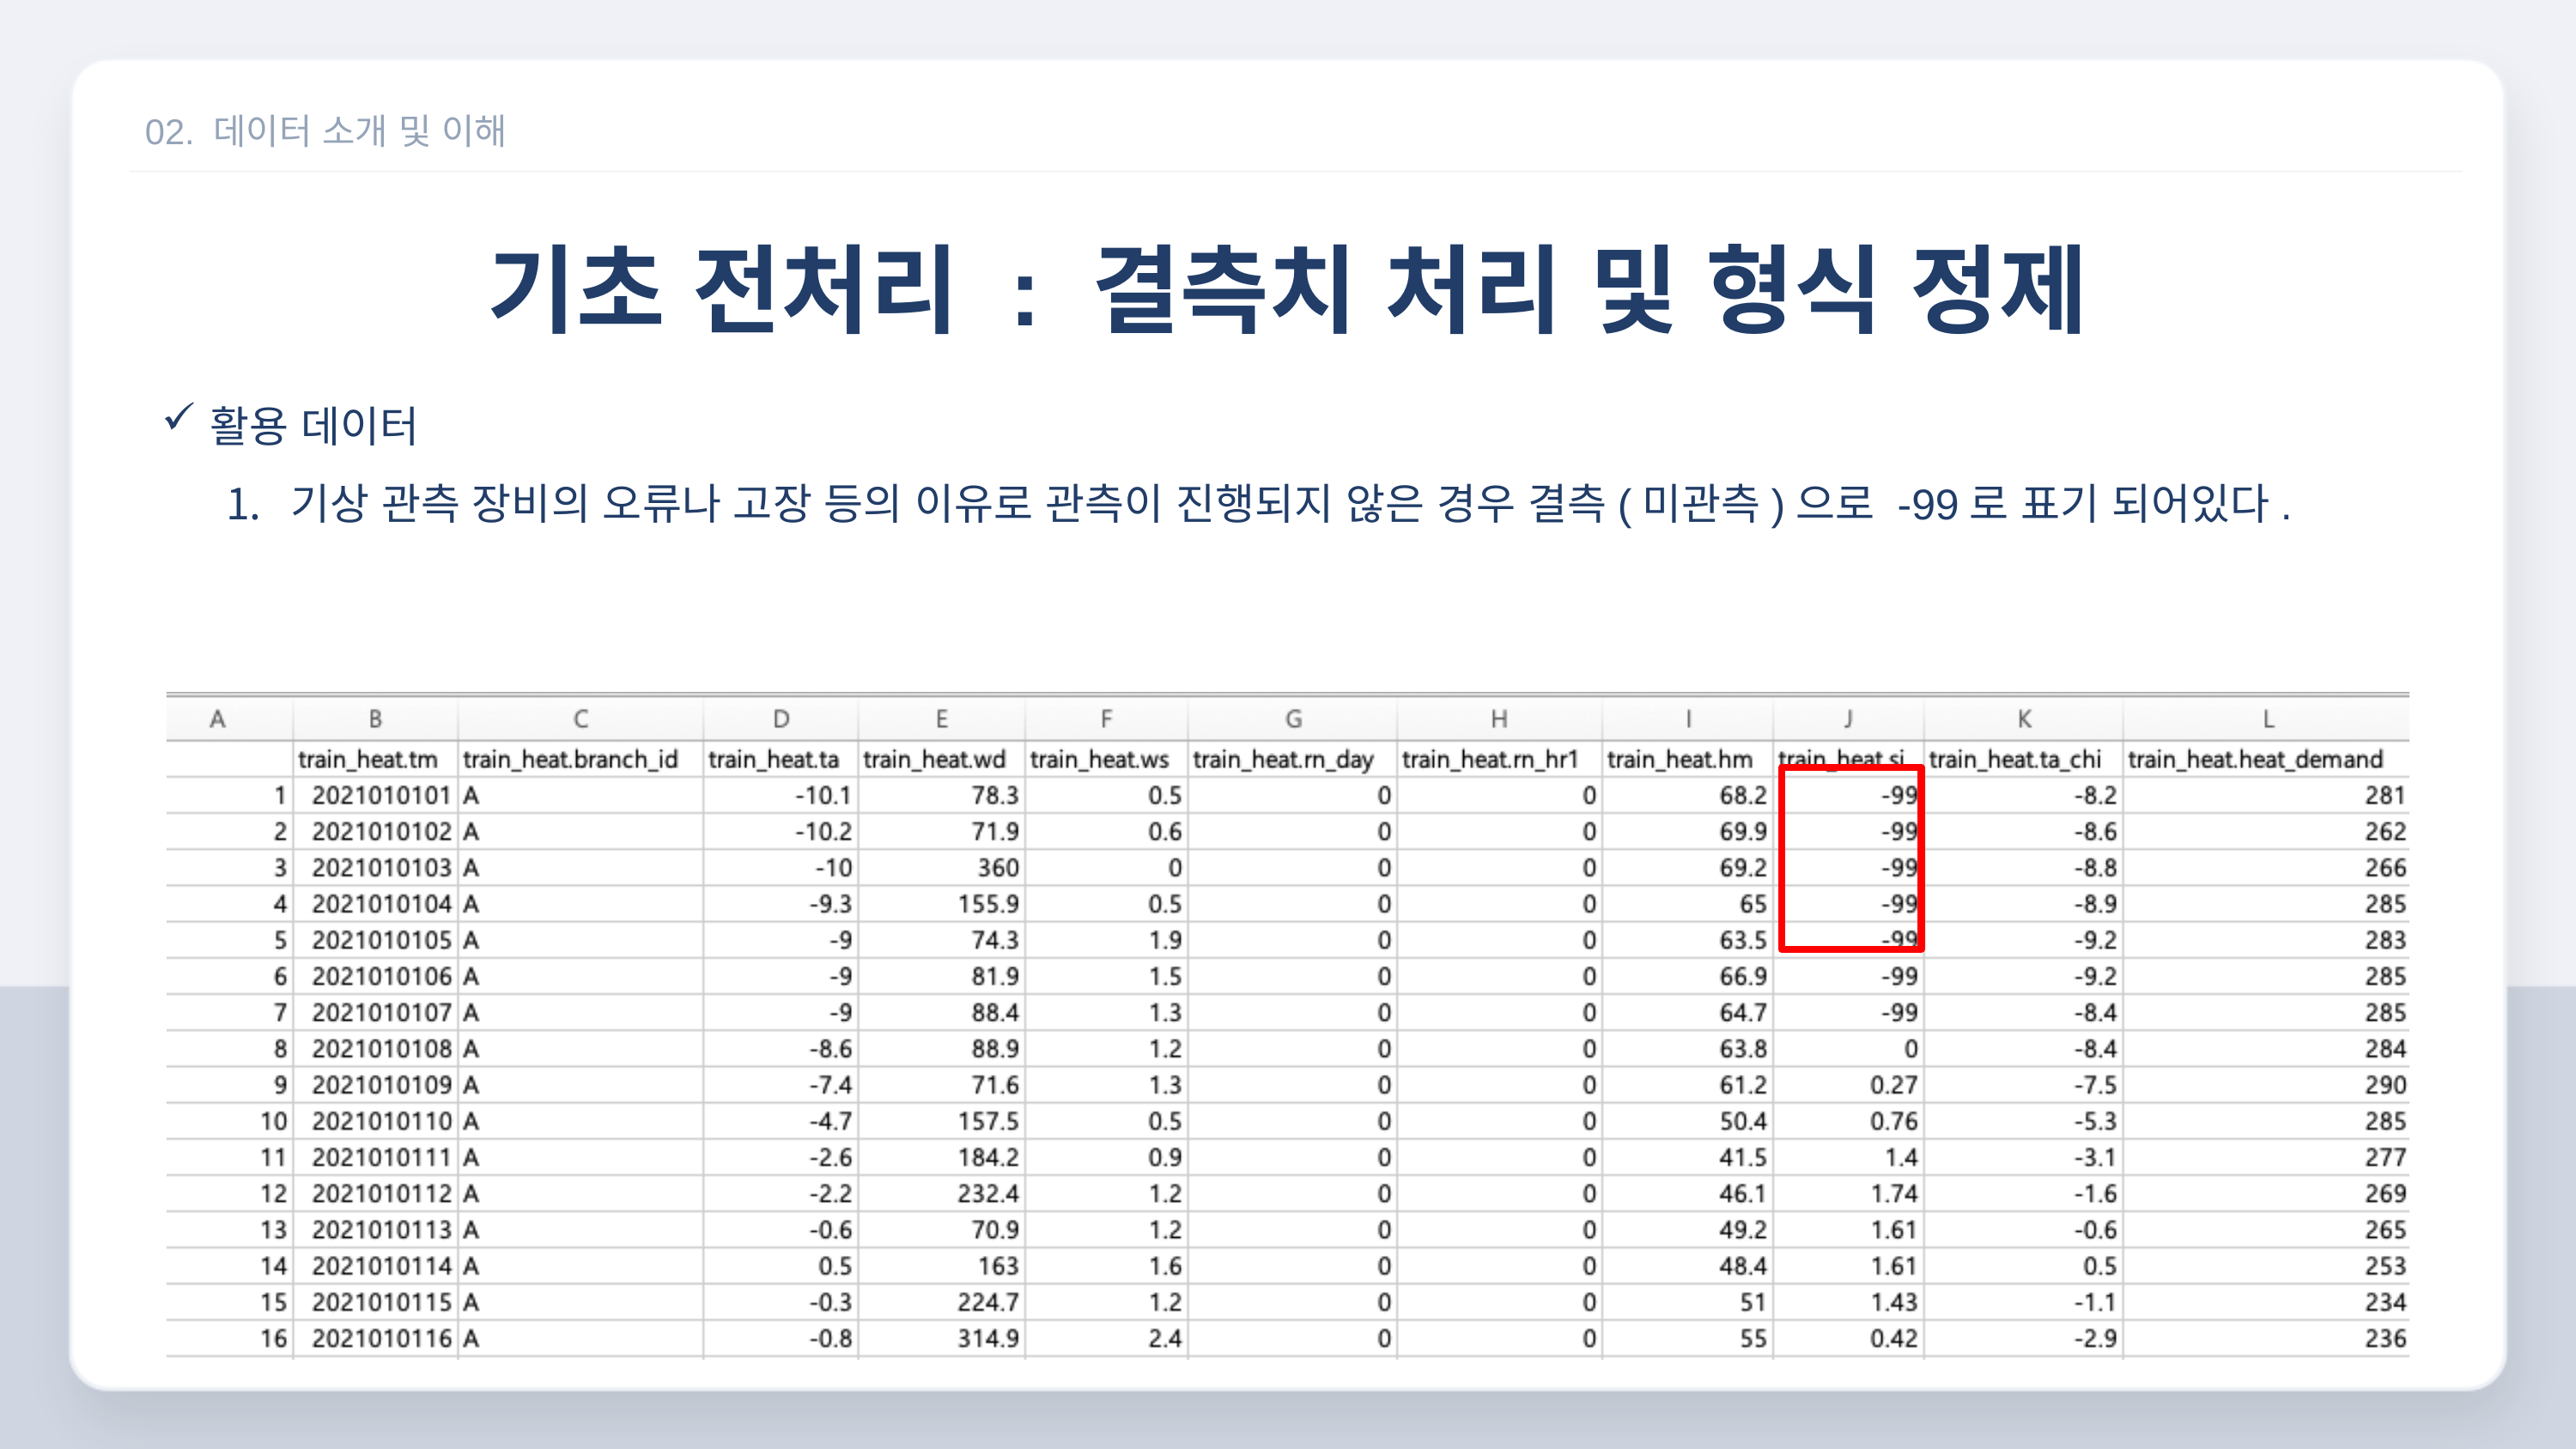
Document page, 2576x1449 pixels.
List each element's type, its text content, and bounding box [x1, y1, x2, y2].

text_box 02. 데이터 소개 및 이해 [131, 102, 521, 159]
picture [0, 0, 2576, 1449]
text_box 활용 데이터 기상 관측 장비의 오류나 고장 등의 이유로 관측이 진행되지 않은 경우 결측(미관측)으로 -99로 표기 되어있다. [149, 367, 2392, 535]
text_box 기초 전처리 : 결측치 처리 및 형식 정제 [143, 222, 2433, 352]
